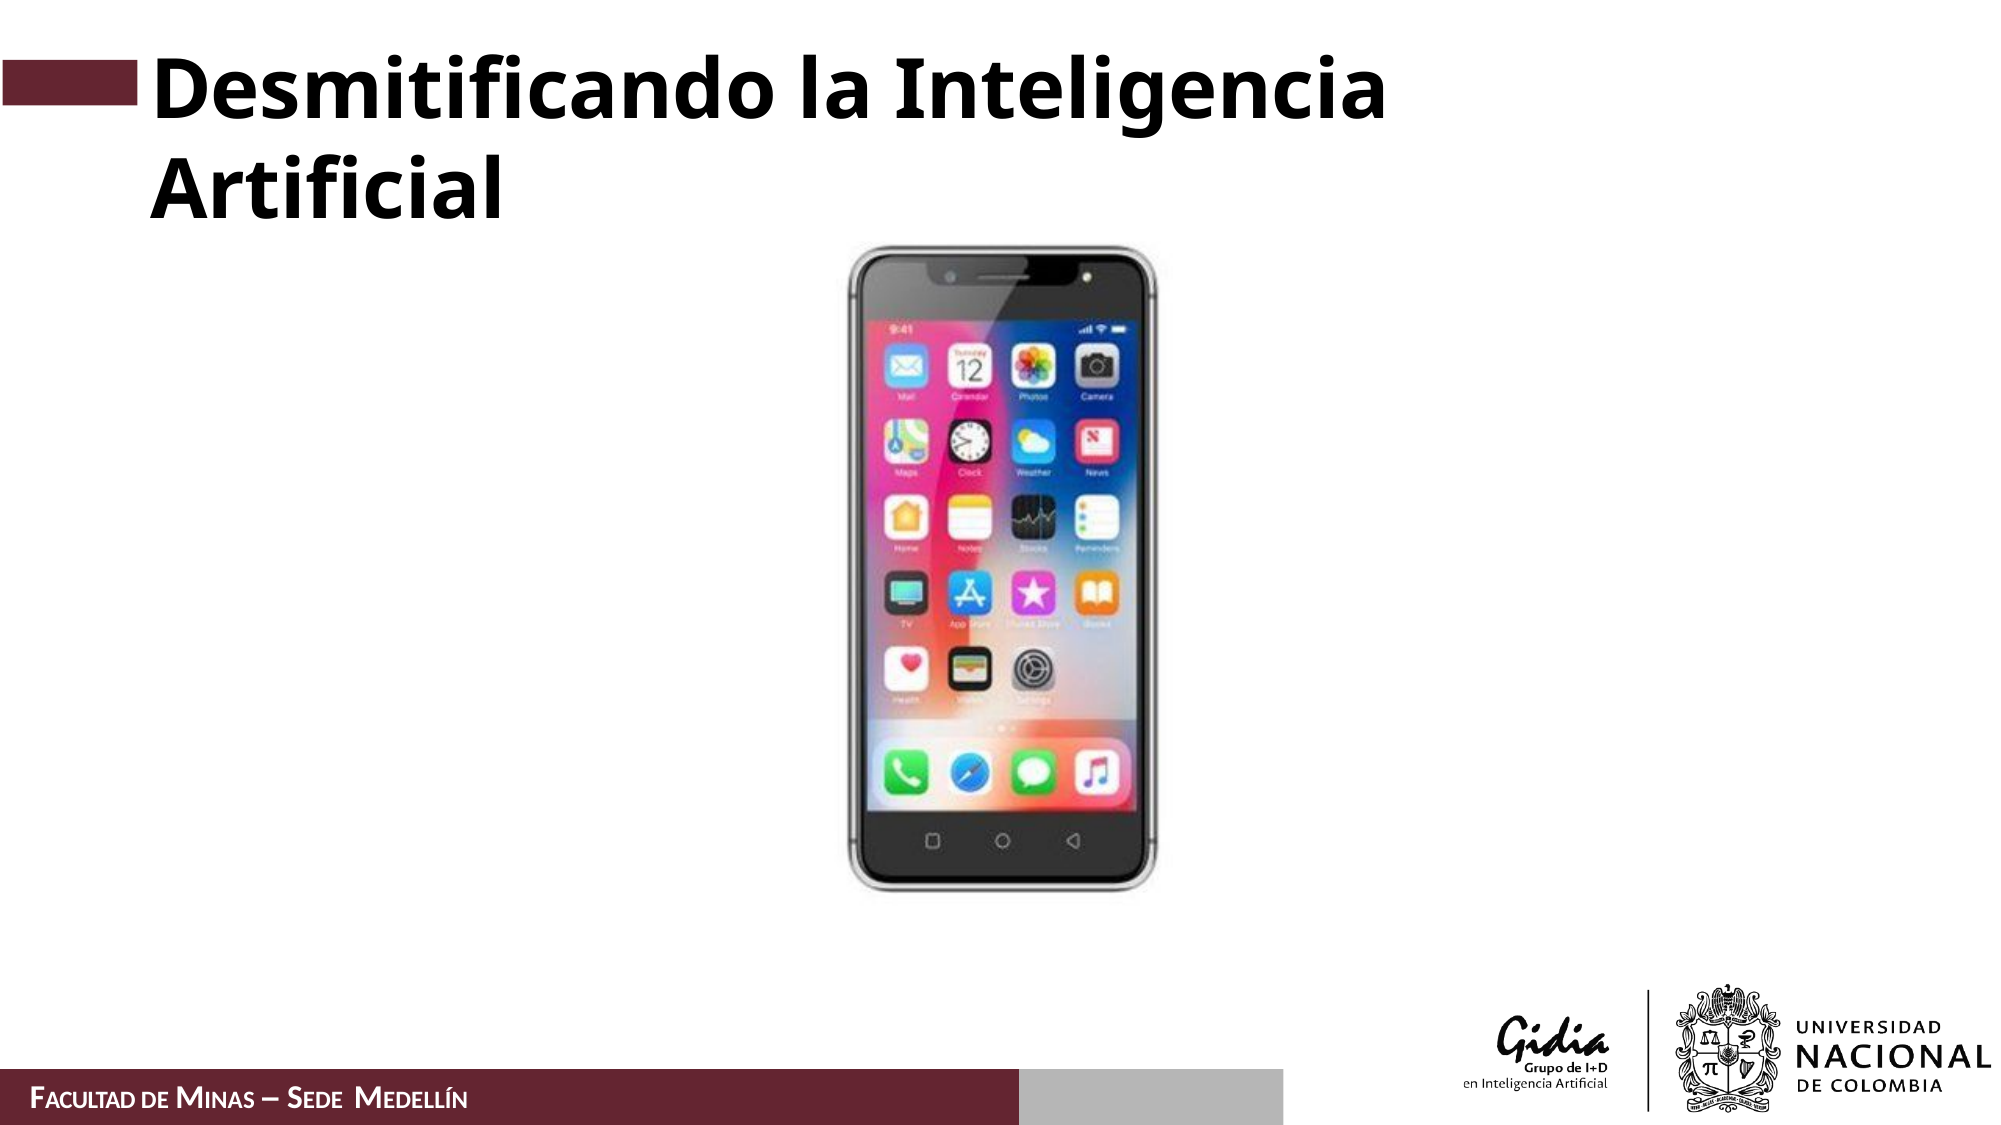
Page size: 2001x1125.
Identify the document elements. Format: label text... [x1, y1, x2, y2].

title Desmitificando la Inteligencia Artificial [150, 35, 1497, 236]
picture [809, 204, 1191, 921]
picture [1463, 983, 1992, 1113]
